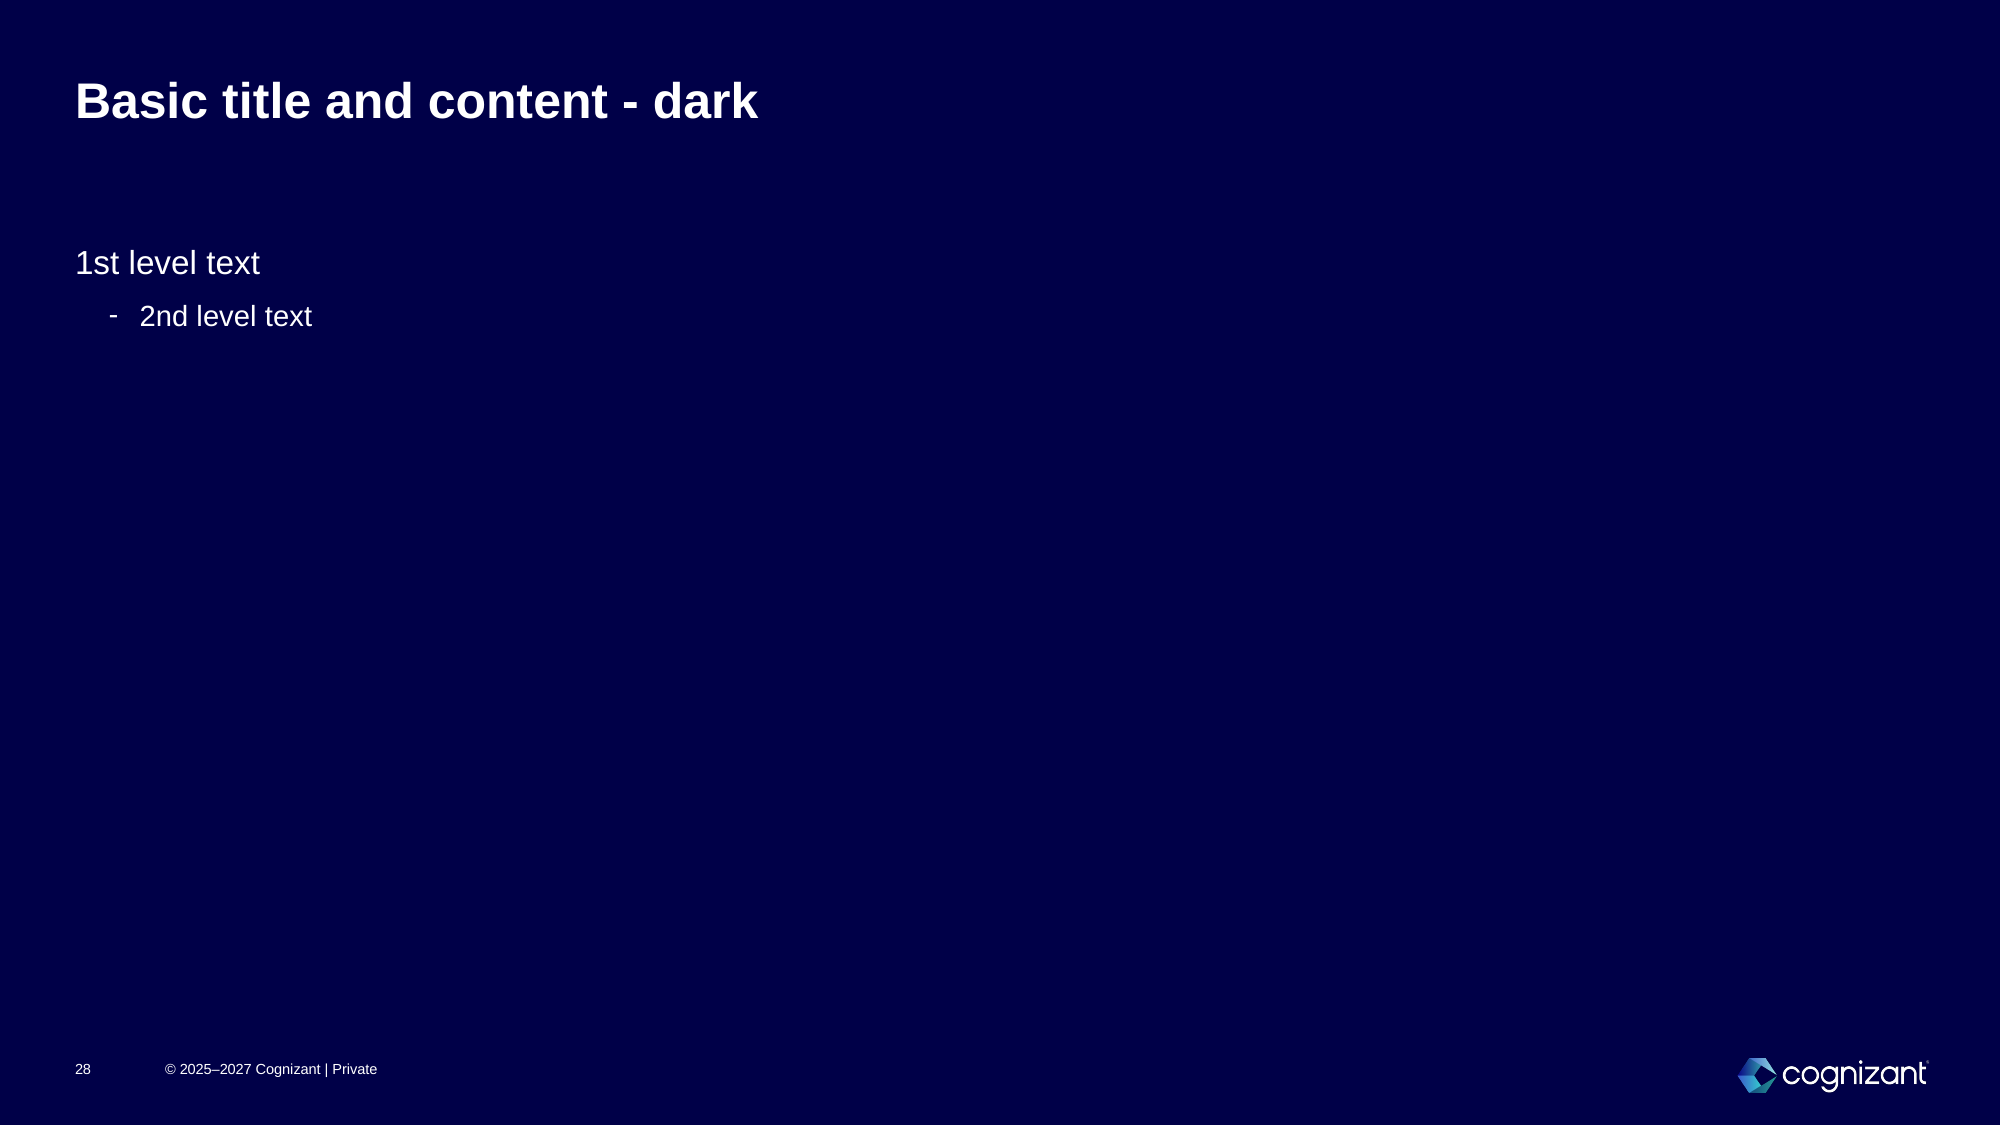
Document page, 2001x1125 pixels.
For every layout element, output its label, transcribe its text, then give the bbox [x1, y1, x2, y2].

slide_number 28 [75, 1050, 135, 1088]
picture [1737, 1058, 1930, 1093]
footer © 2025–2027 Cognizant | Private [165, 1050, 390, 1088]
title Basic title and content - dark [75, 75, 1925, 130]
list 1st level text 2nd level text [75, 237, 1309, 1003]
